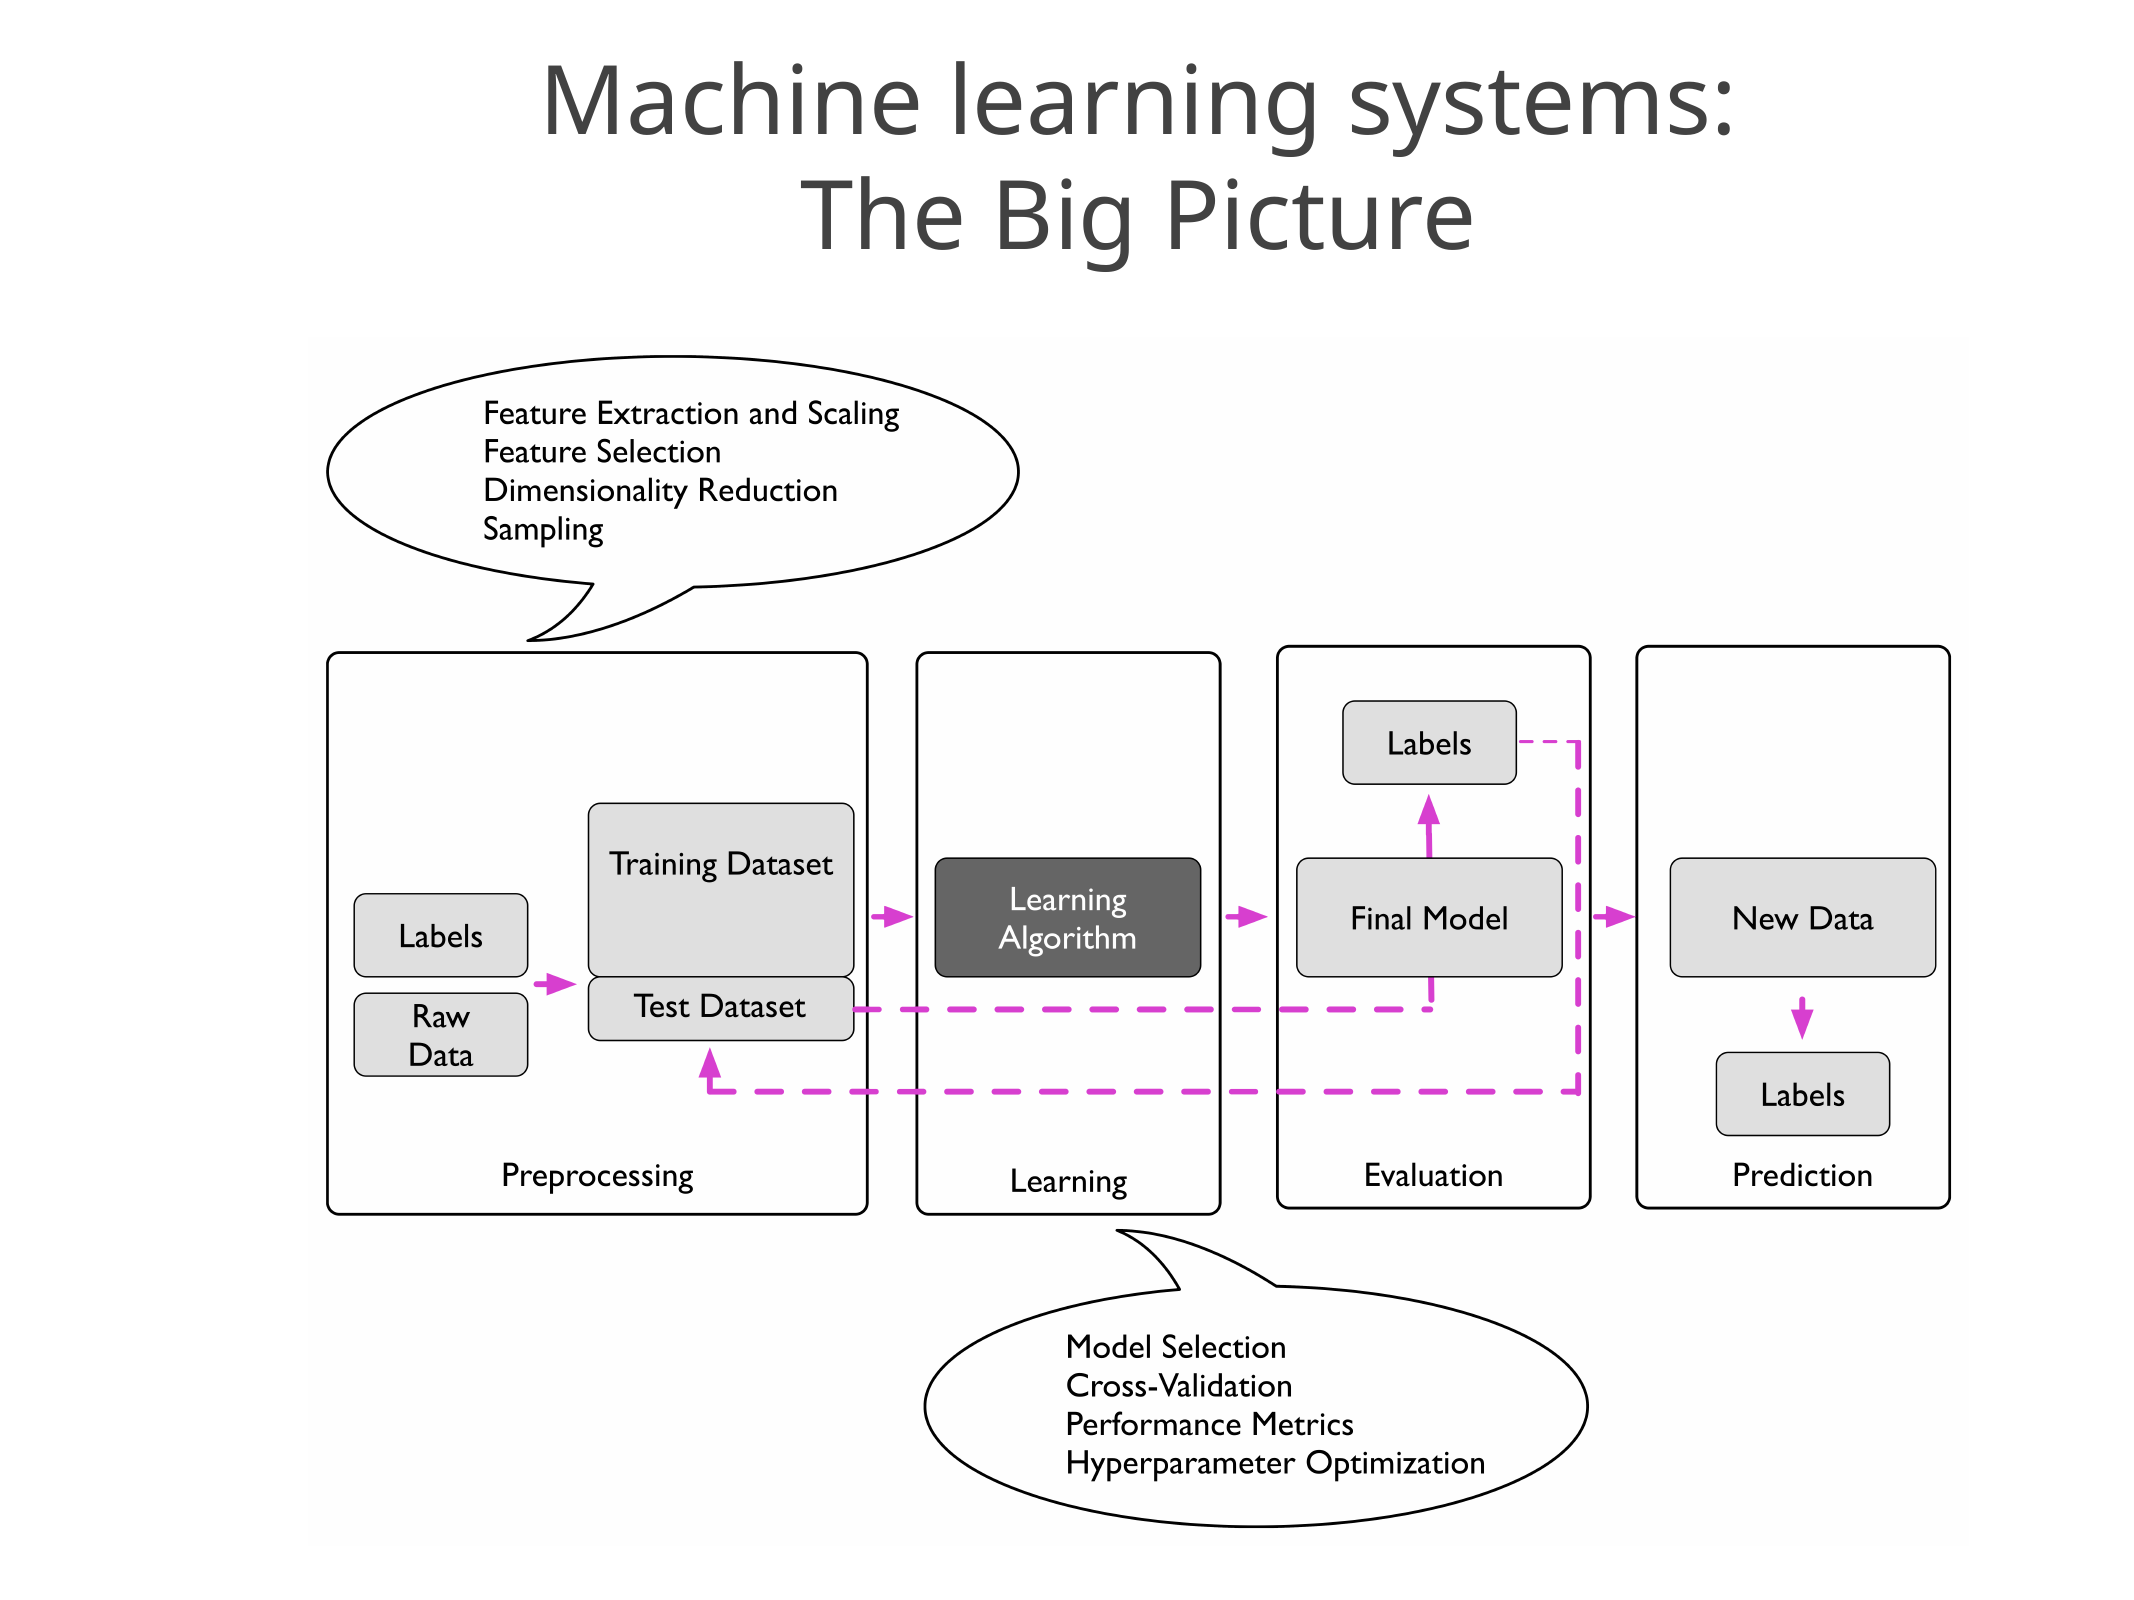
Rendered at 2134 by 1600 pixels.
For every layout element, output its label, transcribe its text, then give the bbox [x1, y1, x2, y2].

picture [308, 337, 1970, 1547]
text_box Machine learning systems: The Big Picture [524, 30, 1753, 277]
